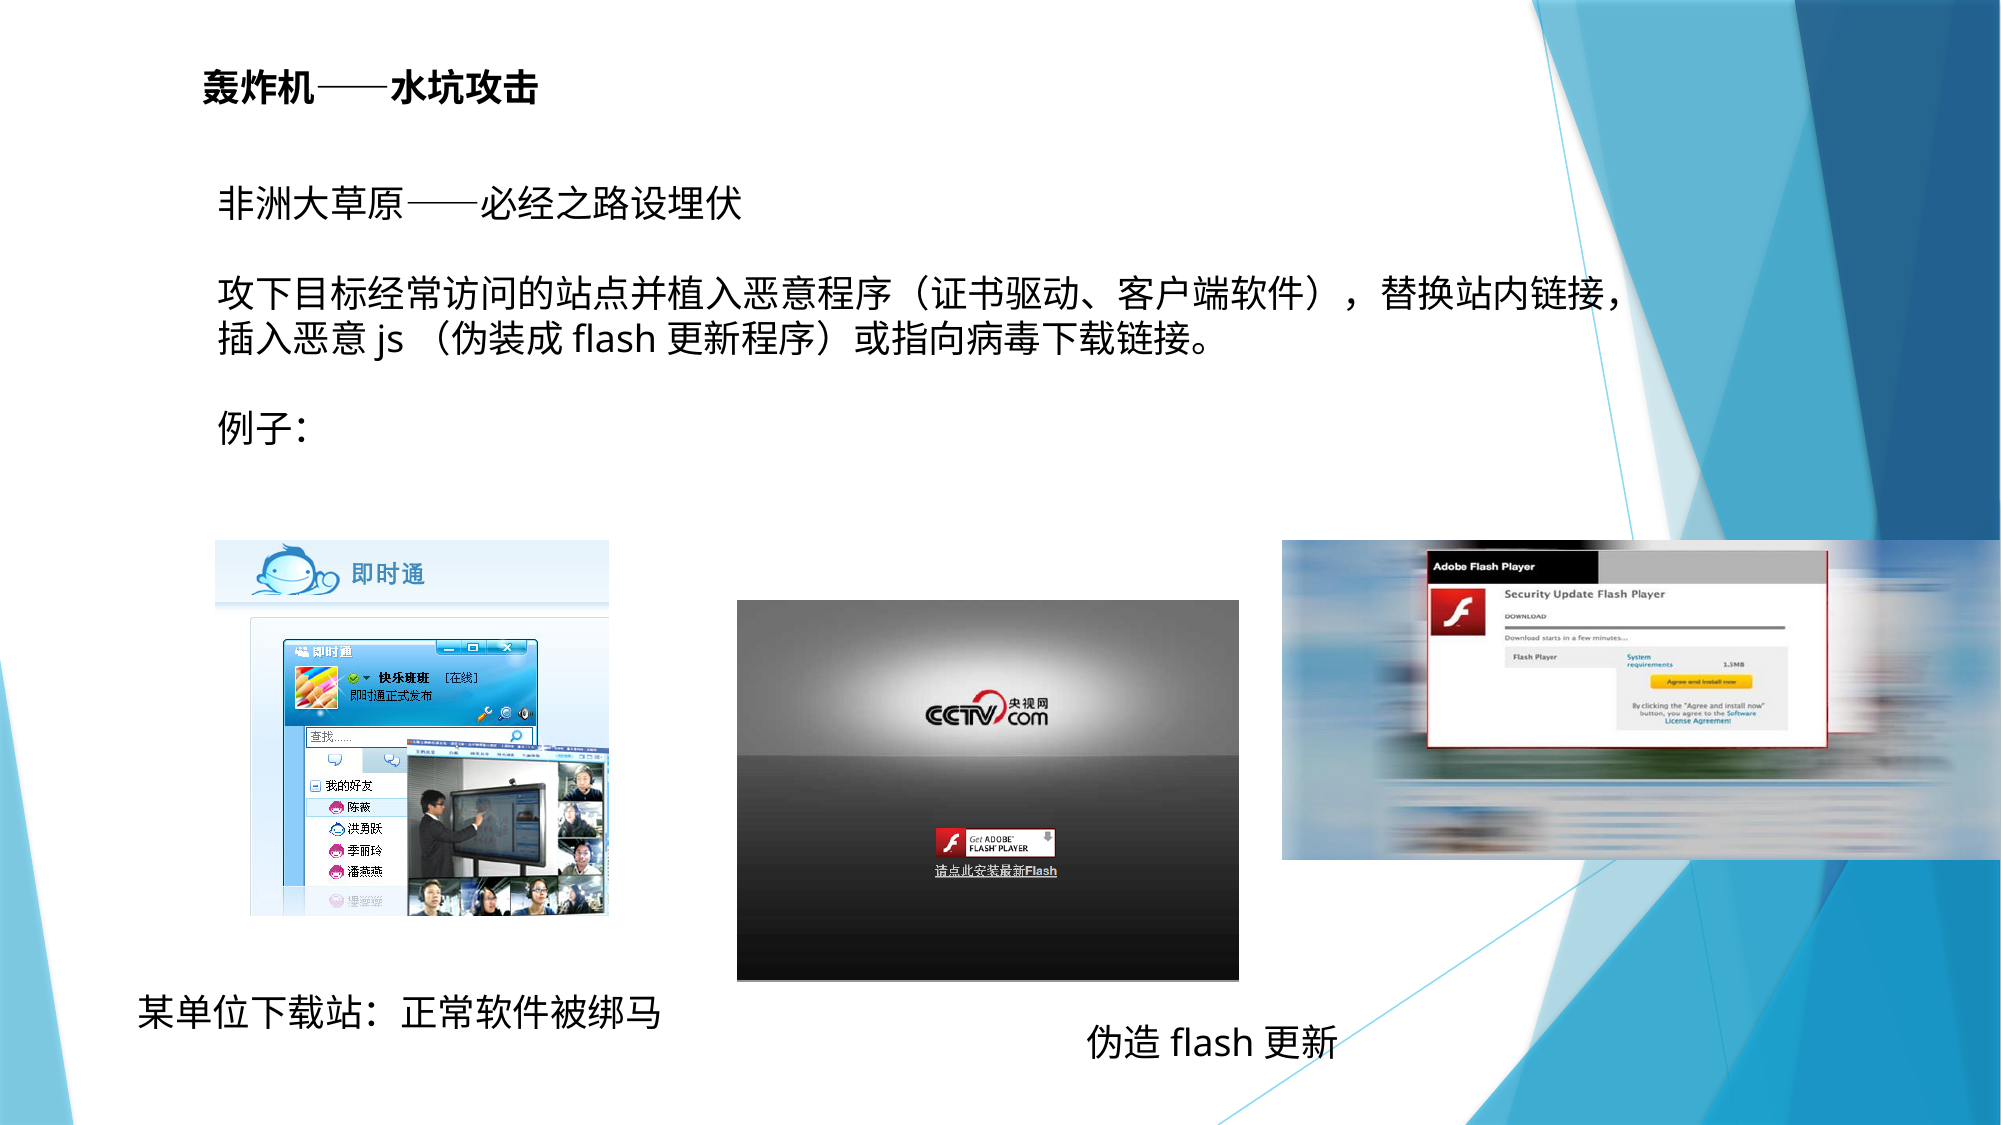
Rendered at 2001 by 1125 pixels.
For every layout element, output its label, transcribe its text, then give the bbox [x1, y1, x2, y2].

text_box 某单位下载站：正常软件被绑马 [123, 981, 678, 1042]
picture [1282, 540, 2000, 860]
text_box 非洲大草原——必经之路设埋伏 攻下目标经常访问的站点并植入恶意程序（证书驱动、客户端软件），替换站内链接， 插入恶意js（伪装成flash更新程序）或指向病毒下载链接。 例子： [202, 172, 1658, 593]
text_box 伪造flash更新 [1071, 1011, 1354, 1072]
picture [214, 540, 609, 916]
picture [727, 596, 1239, 983]
text_box 轰炸机——水坑攻击 [187, 56, 555, 116]
